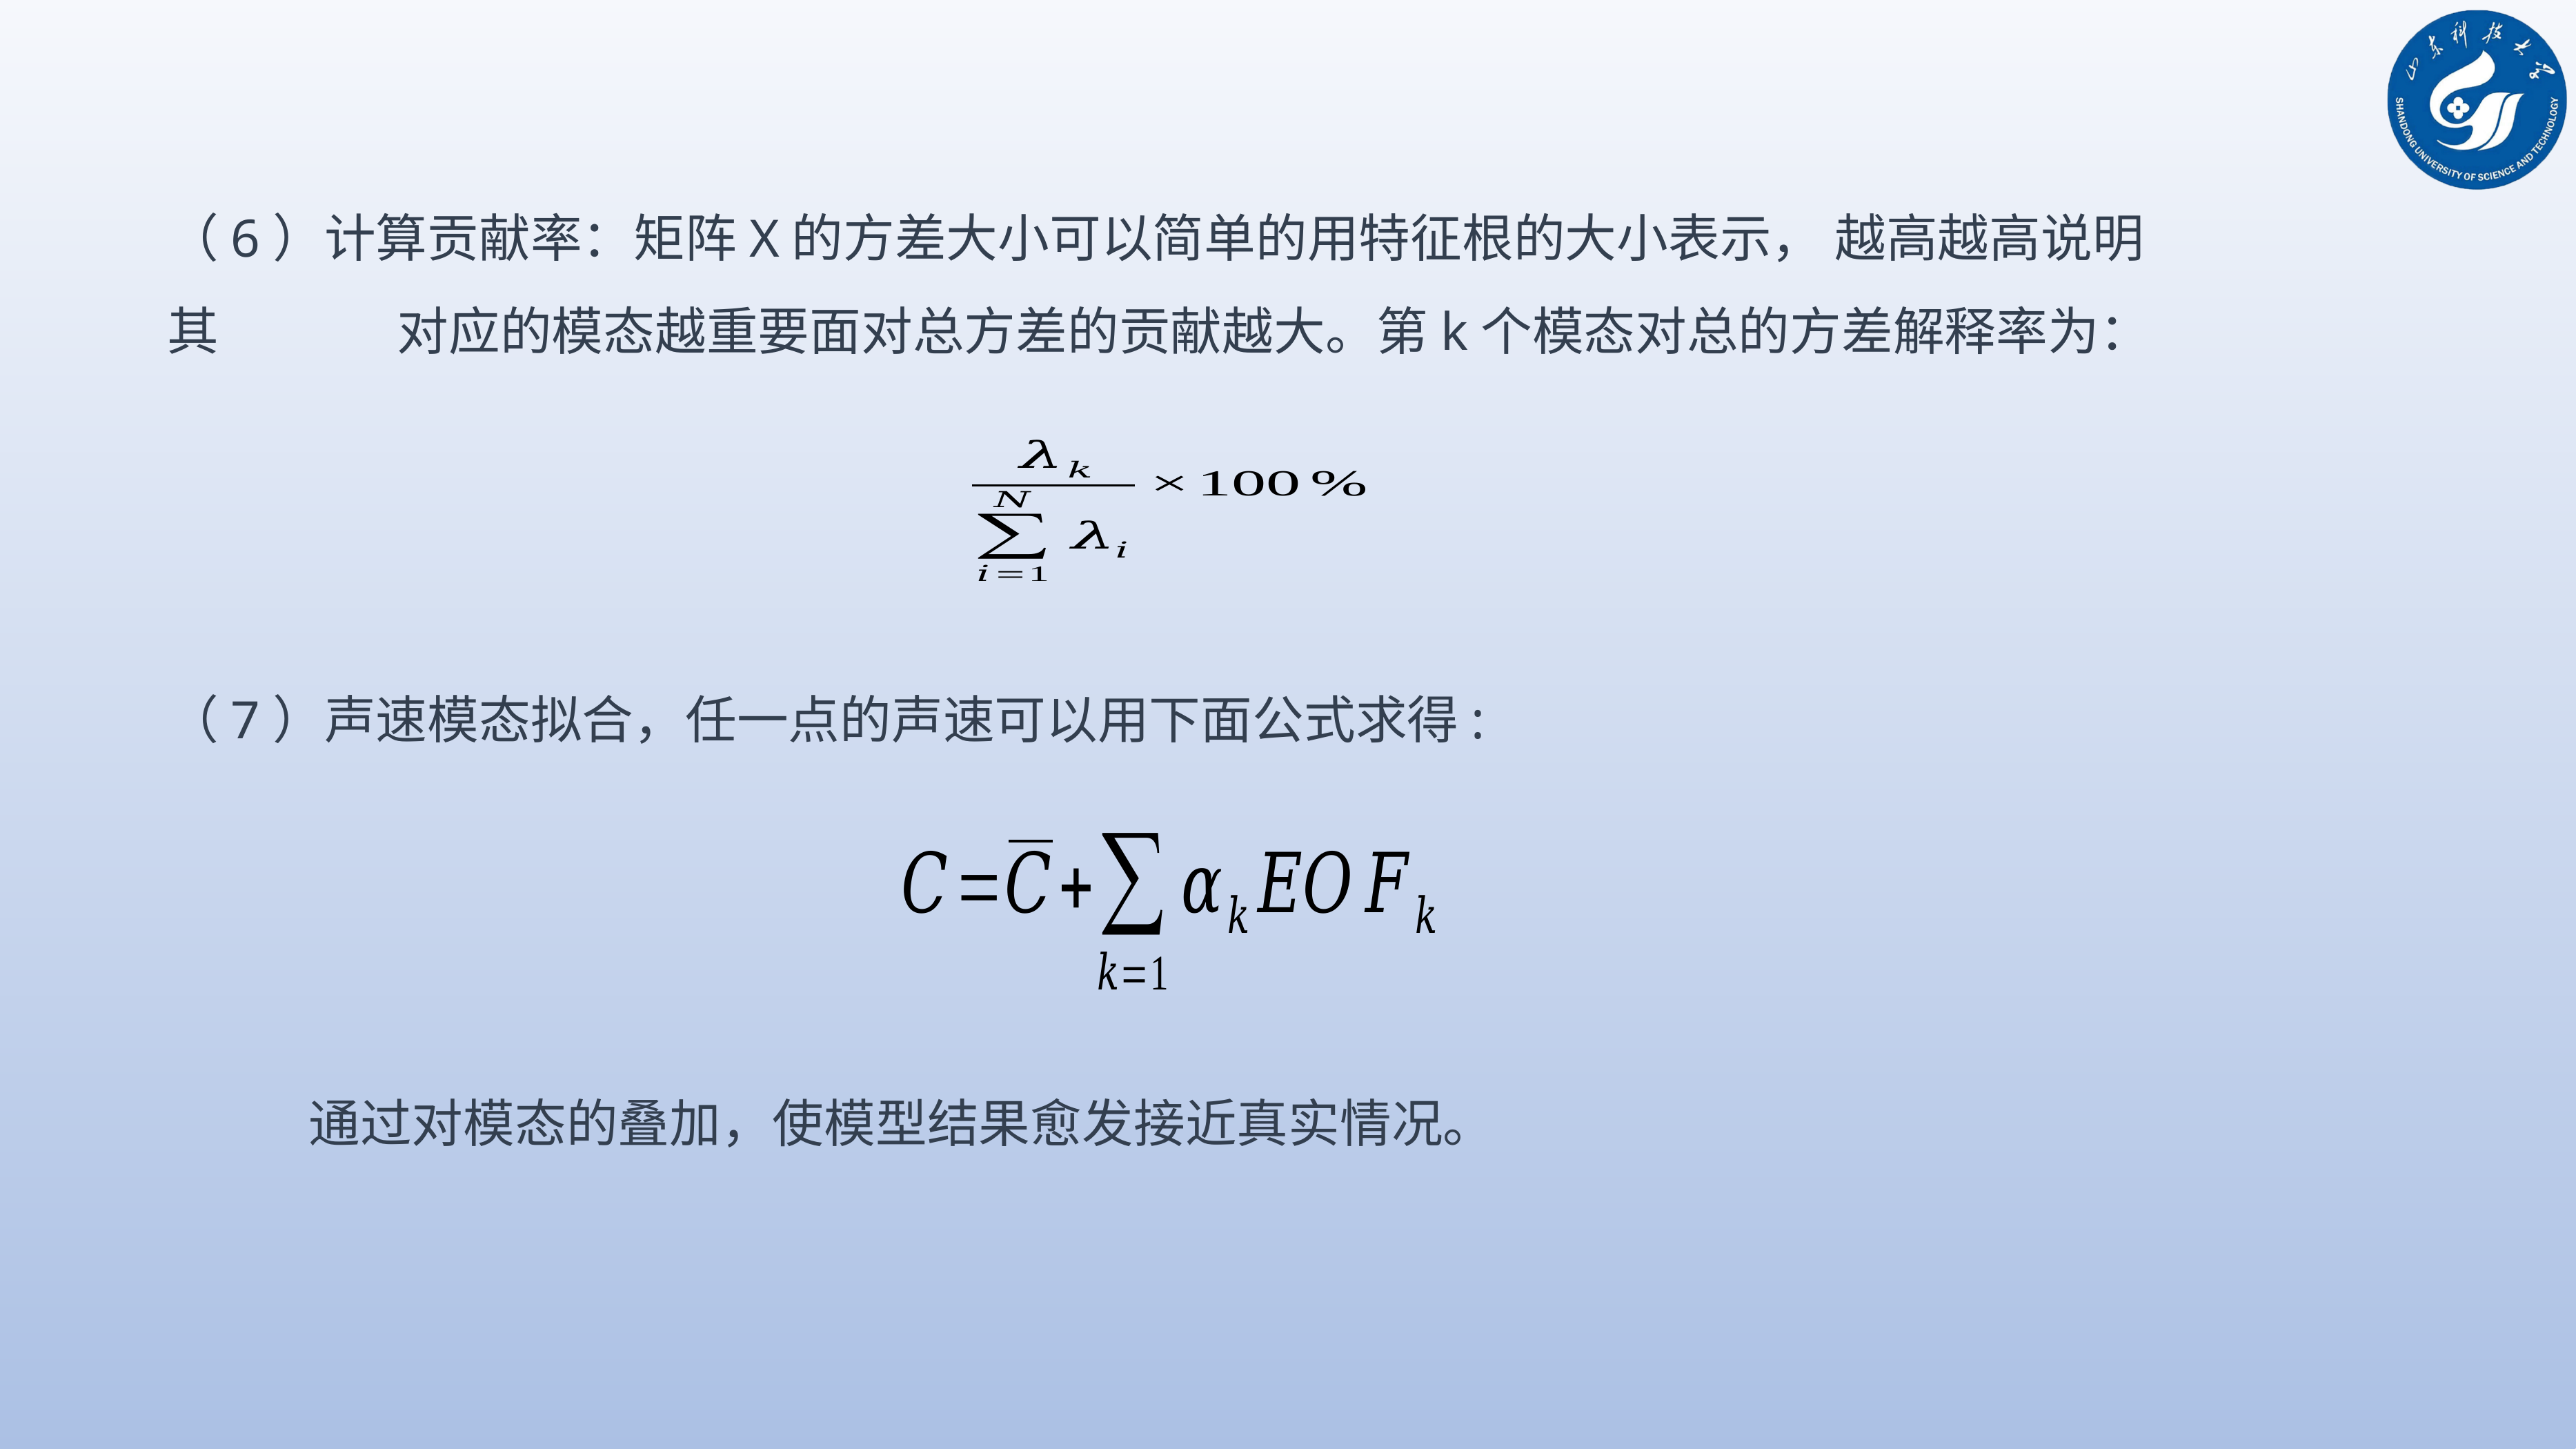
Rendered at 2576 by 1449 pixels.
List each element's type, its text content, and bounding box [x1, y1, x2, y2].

text_box （7）声速模态拟合，任一点的声速可以用下面公式求得: [157, 681, 1540, 754]
picture [2377, 1, 2576, 199]
text_box 通过对模态的叠加，使模型结果愈发接近真实情况。 [298, 1085, 1587, 1158]
text_box （6）计算贡献率：矩阵X的方差大小可以简单的用特征根的大小表示， 越高越高说明其 对应的模态越重要面对总方差的贡献越大。第k个模态对总的方差解释率为： [157, 169, 2182, 366]
